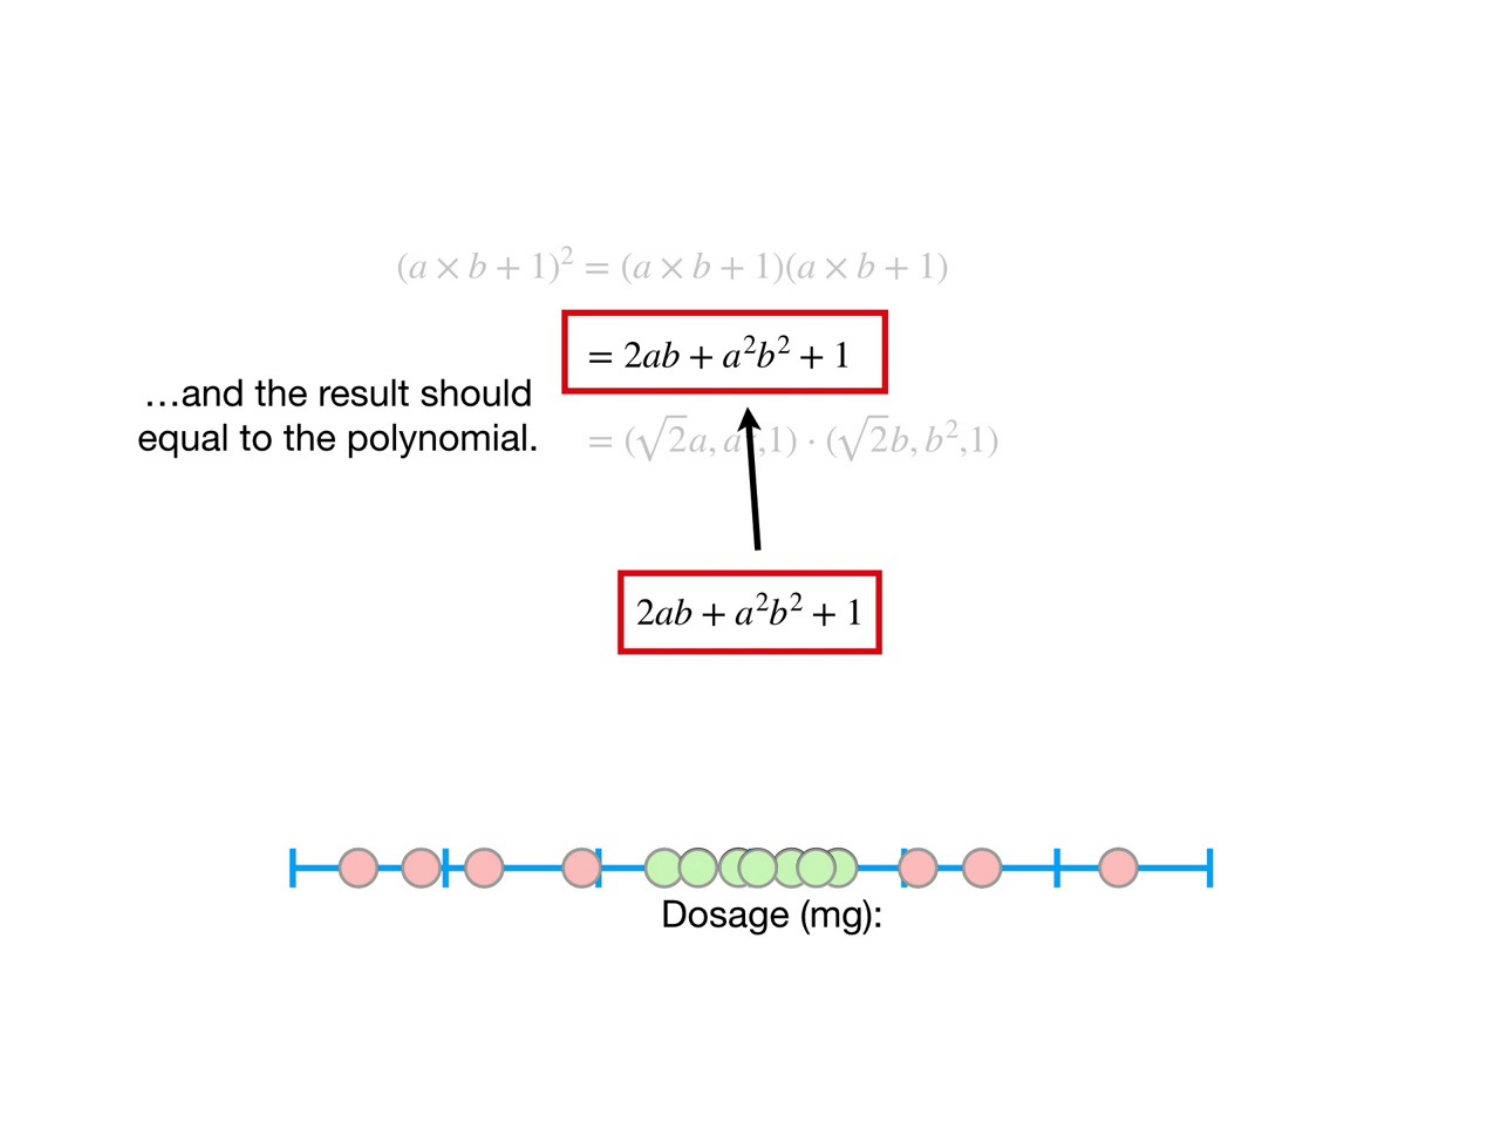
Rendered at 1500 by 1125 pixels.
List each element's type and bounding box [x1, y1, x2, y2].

picture [0, 140, 1500, 985]
